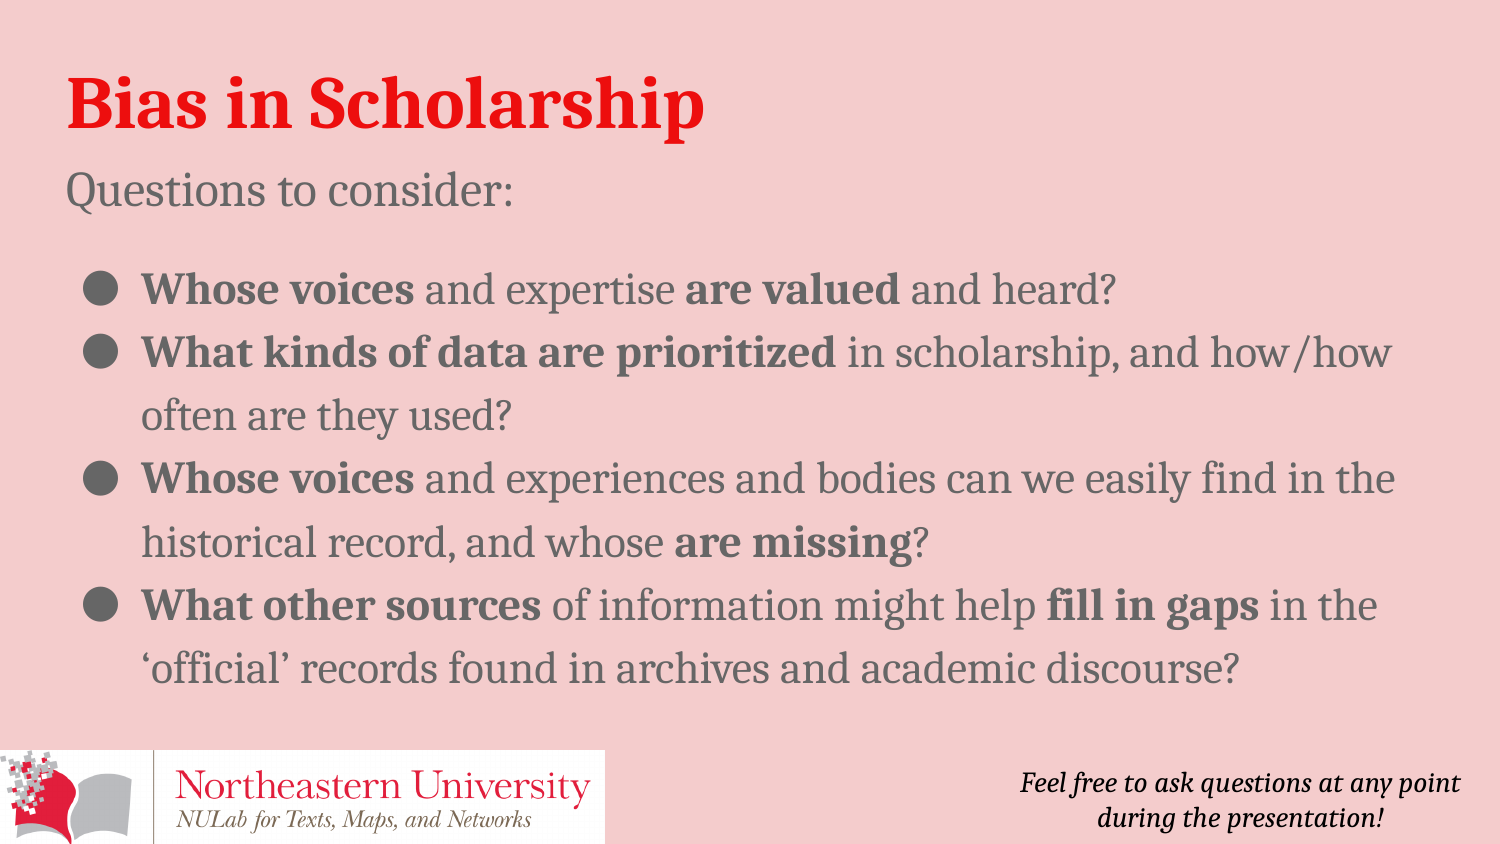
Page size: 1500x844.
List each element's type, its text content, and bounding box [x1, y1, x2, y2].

title Bias in Scholarship [51, 38, 1449, 132]
list Questions to consider: Whose voices and expertise are valued and heard? What kinds of data are prioritized in scholarship, and how/how often are they used? Whose voices and experiences and bodies can we easily find in the historical record, and whose are missing? What other sources of information might help fill in gaps in the ‘official’ records found in archives and academic discourse? [51, 132, 1449, 694]
picture [0, 750, 605, 844]
